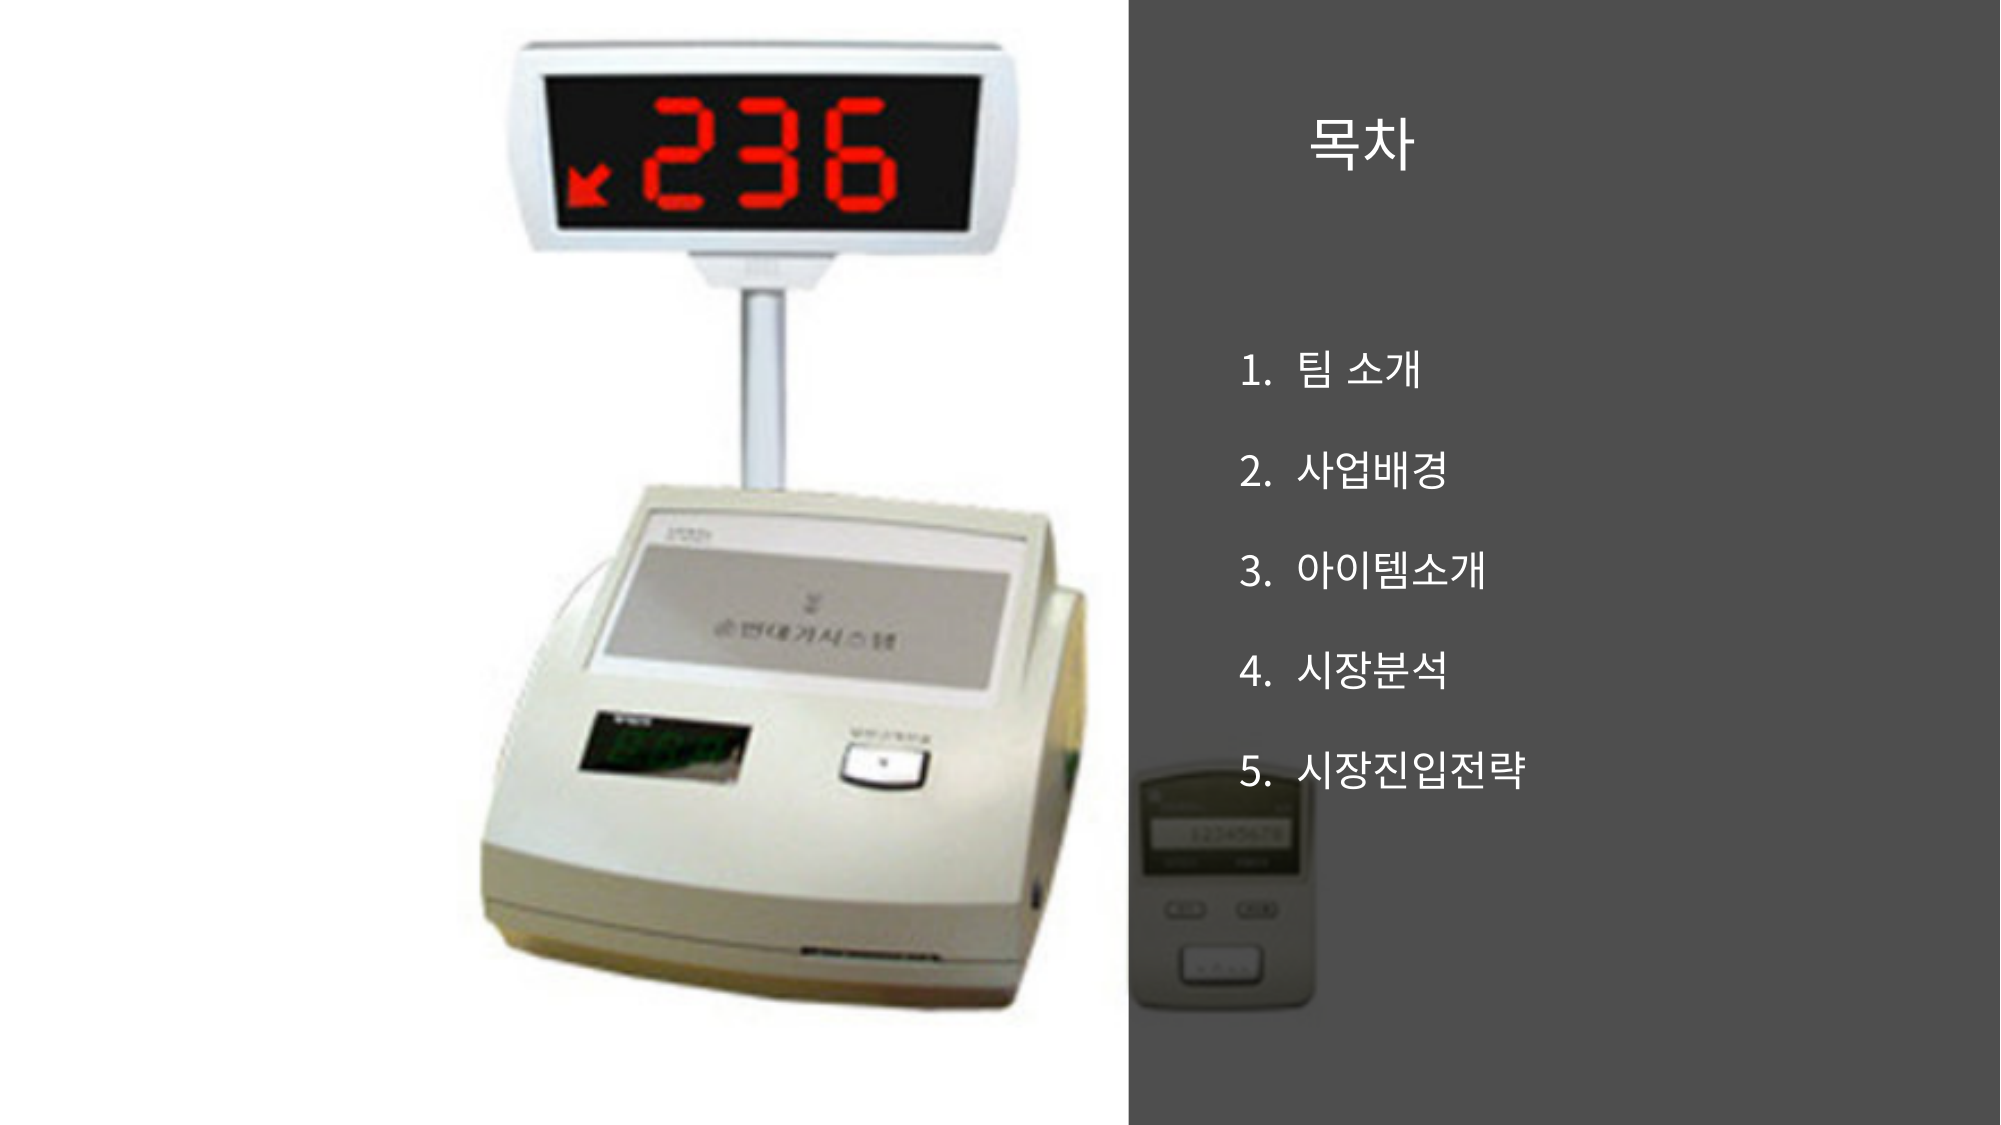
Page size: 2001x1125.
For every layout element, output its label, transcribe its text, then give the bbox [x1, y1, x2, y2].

text_box [1128, 0, 2000, 1125]
text_box 팀 소개 사업배경 아이템소개 시장분석 시장진입전략 [1479, 286, 1634, 802]
picture [366, 13, 1479, 1112]
